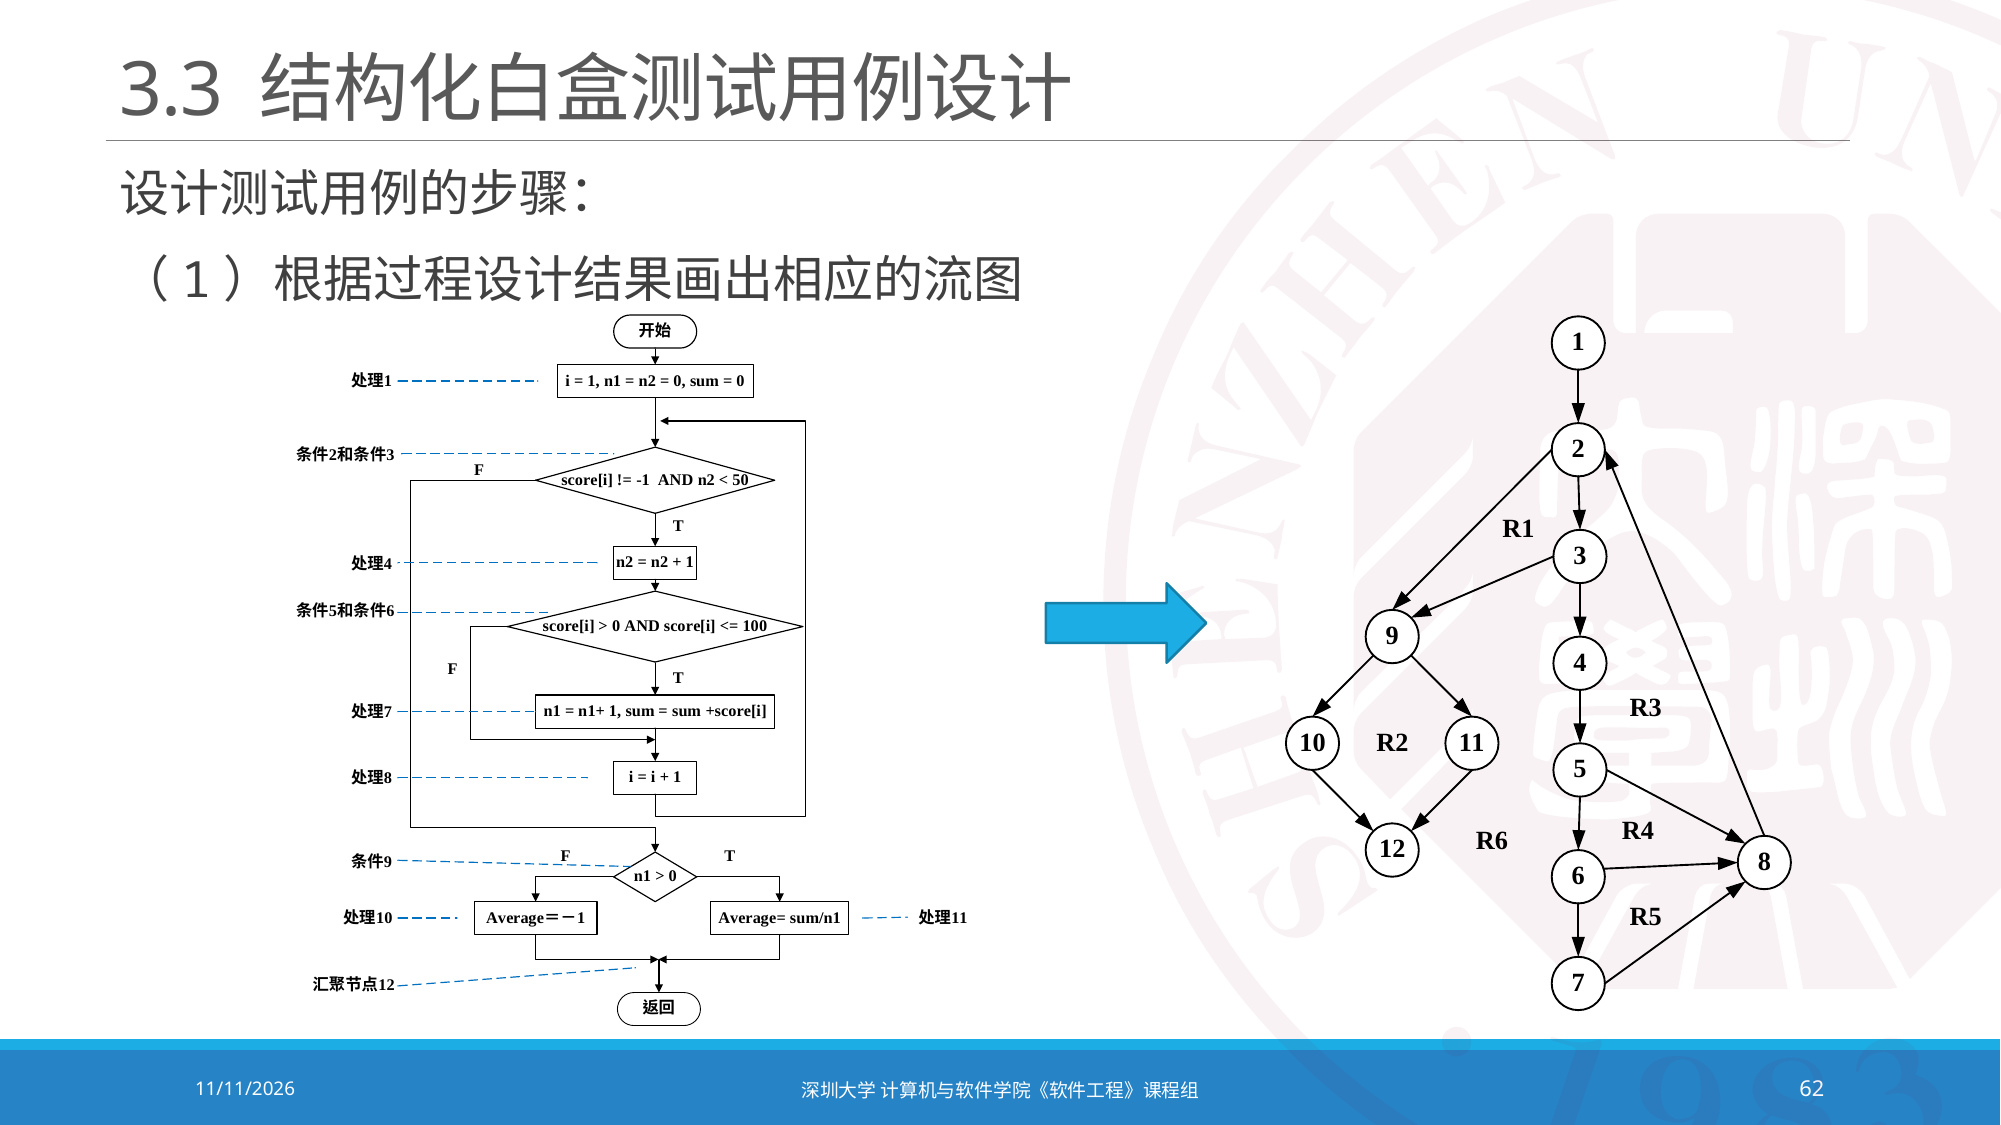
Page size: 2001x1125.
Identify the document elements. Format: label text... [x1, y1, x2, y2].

title 3.3 结构化白盒测试用例设计 [104, 0, 1856, 139]
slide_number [180, 1059, 586, 1120]
footer 深圳大学 计算机与软件学院《软件工程》课程组 [604, 1059, 1396, 1120]
text_box [1044, 582, 1208, 664]
list 设计测试用例的步骤： （1）根据过程设计结果画出相应的流图 [104, 158, 1856, 1008]
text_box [1281, 312, 1794, 1014]
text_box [290, 312, 981, 1028]
slide_number 62 [1624, 1059, 1840, 1120]
